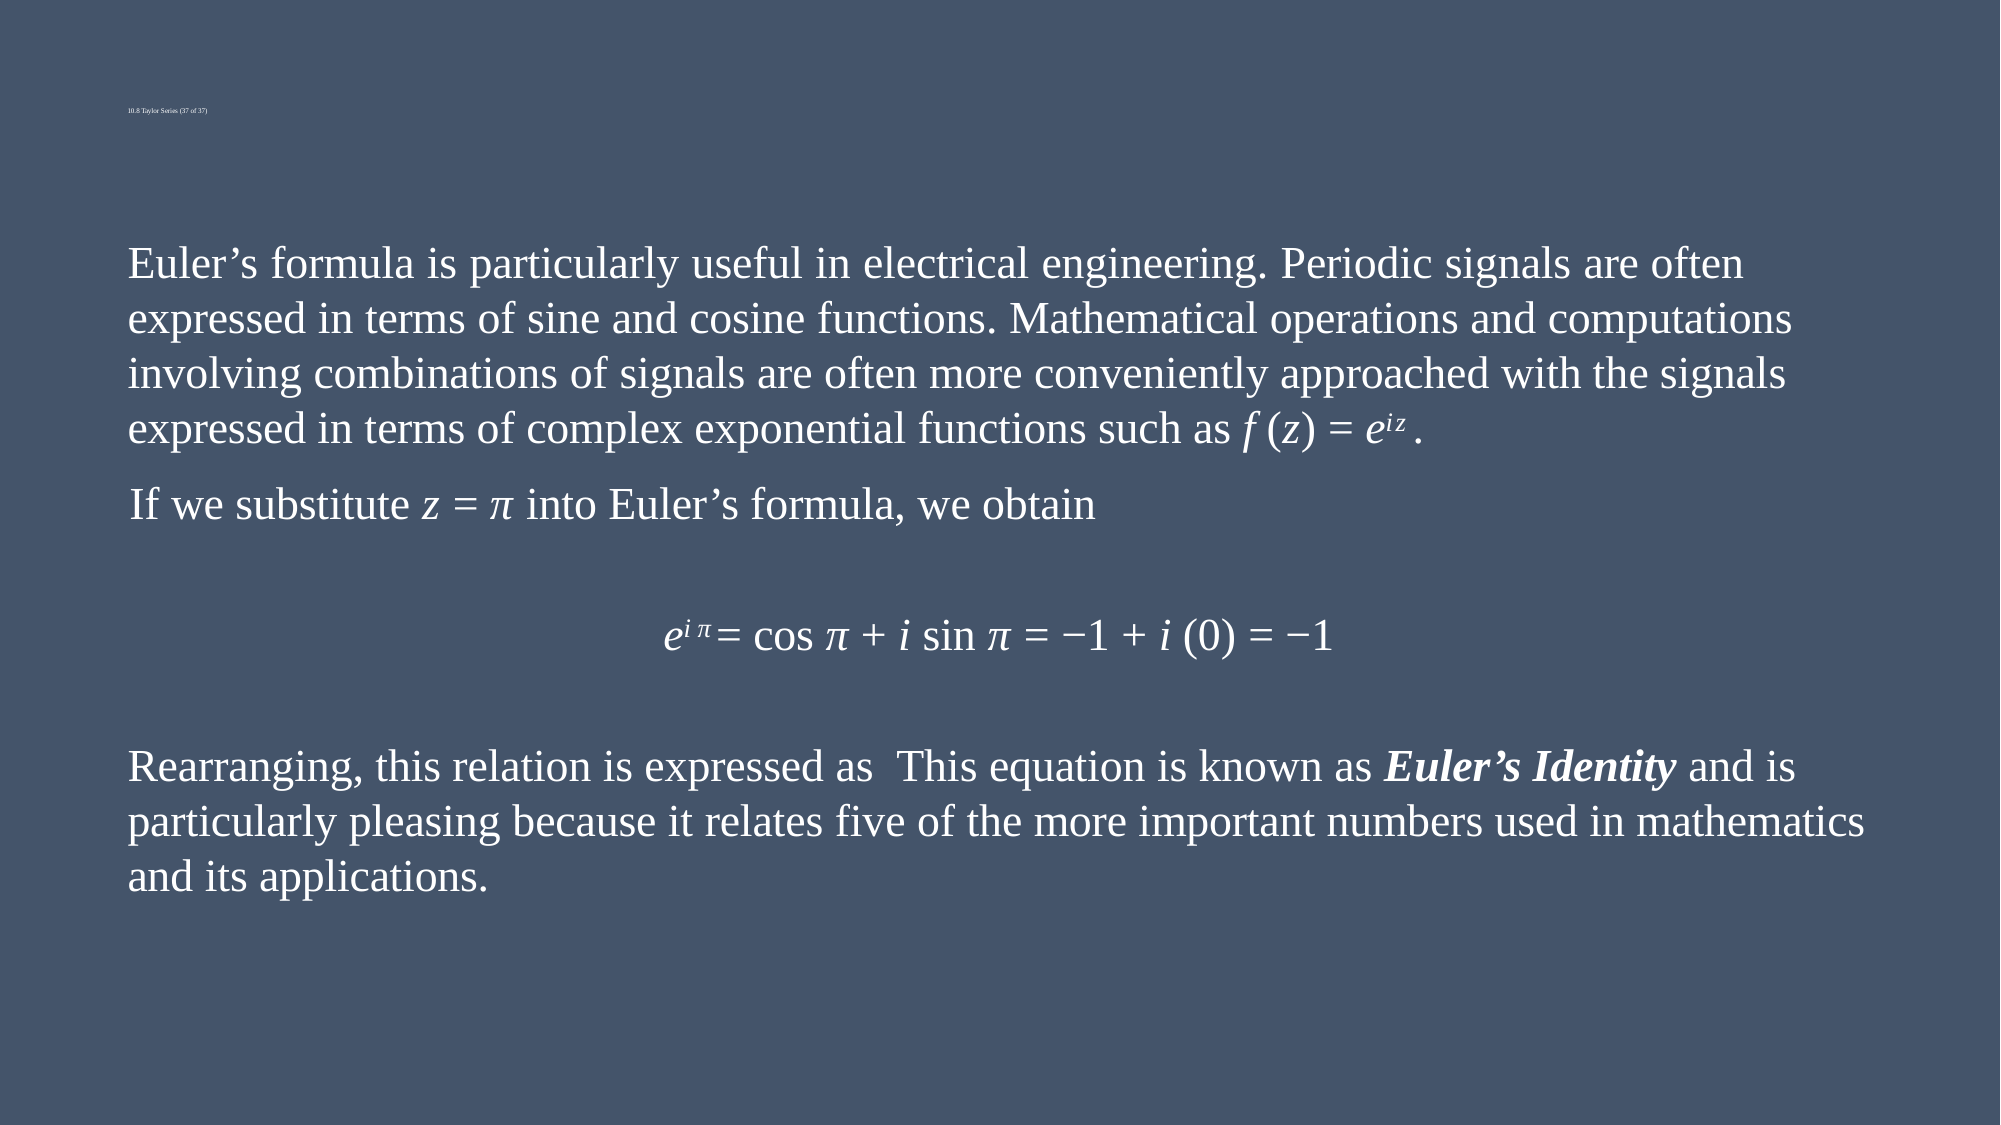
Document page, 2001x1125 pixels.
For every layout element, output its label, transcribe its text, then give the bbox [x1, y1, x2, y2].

title 10.8 Taylor Series (37 of 37) [112, 99, 1775, 203]
